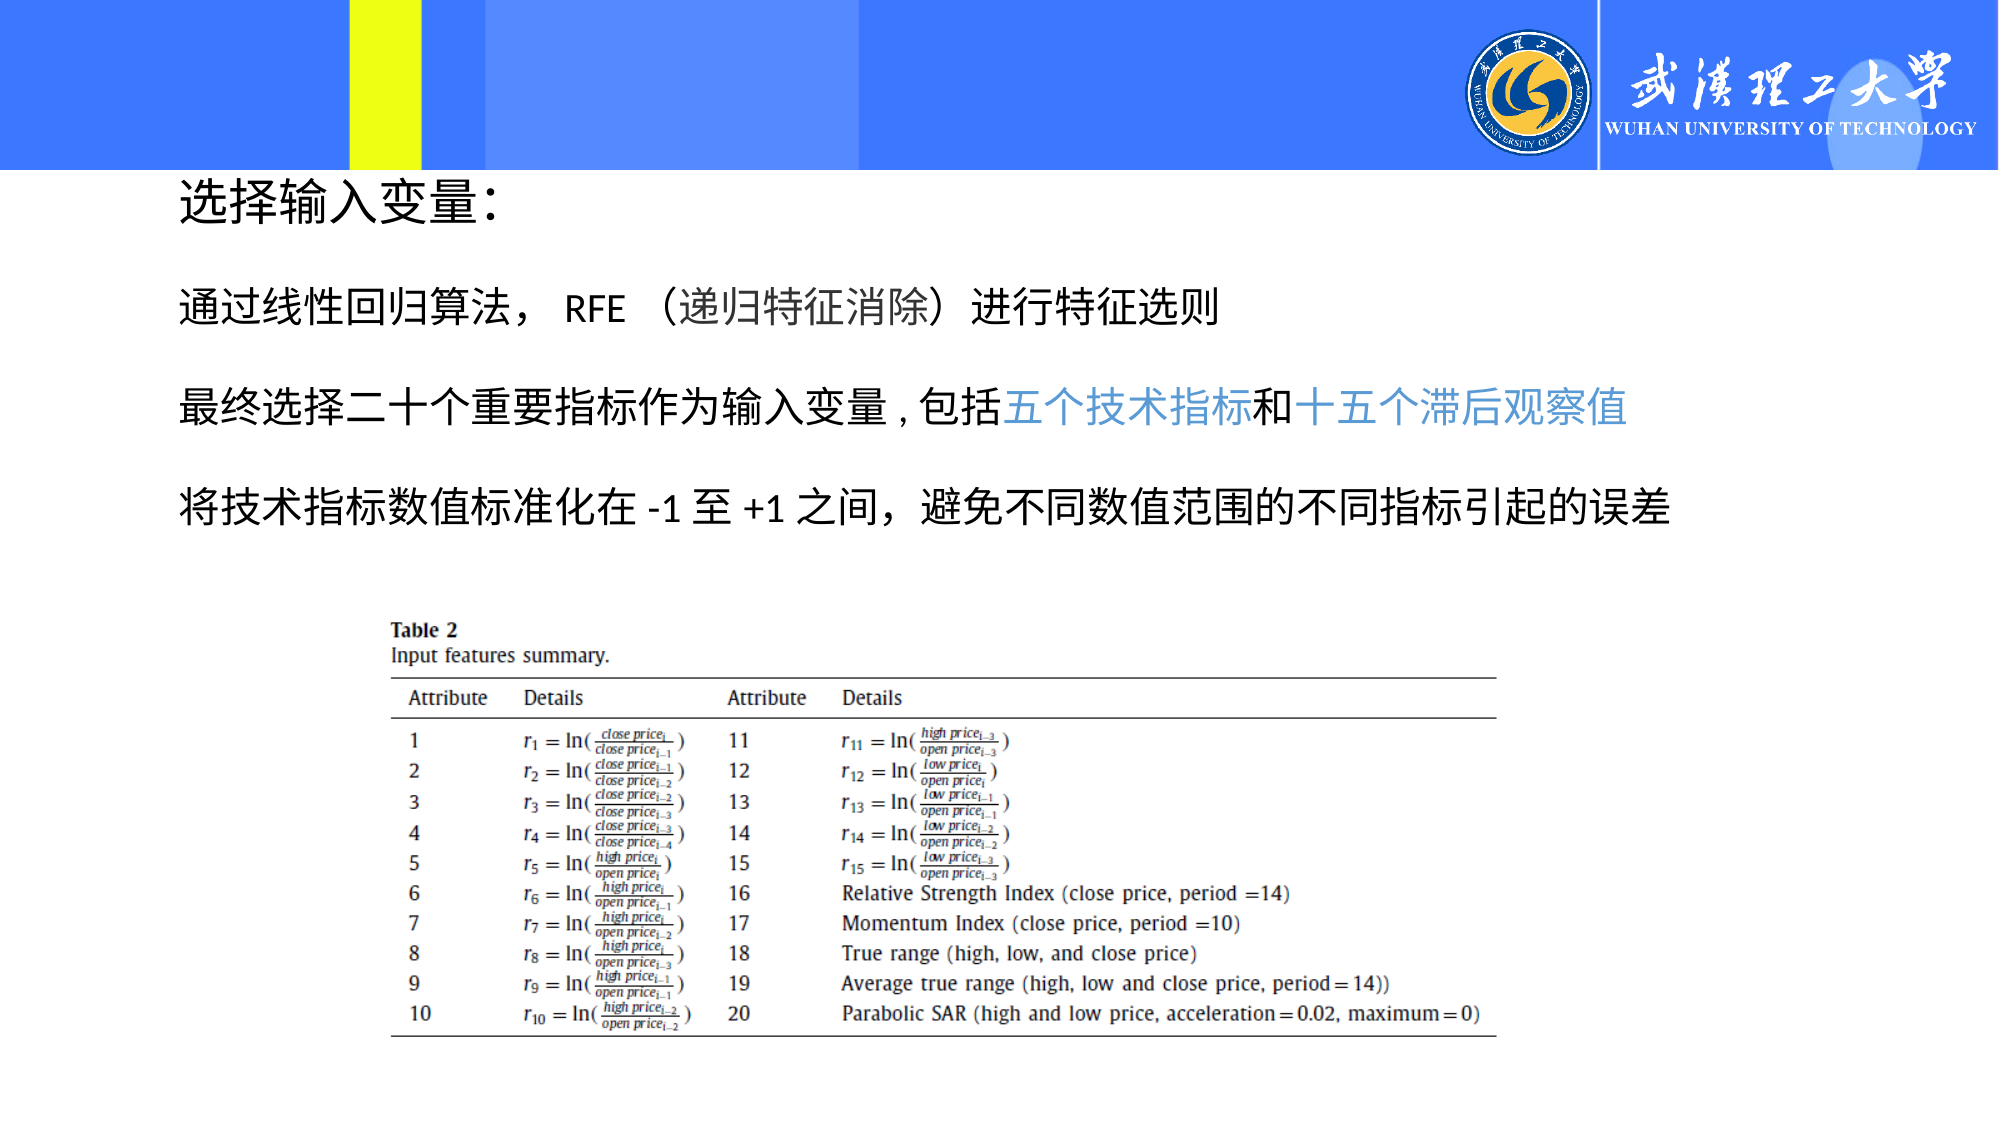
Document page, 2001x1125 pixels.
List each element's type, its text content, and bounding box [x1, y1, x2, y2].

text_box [1465, 29, 1977, 156]
text_box 选择输入变量： 通过线性回归算法，RFE（递归特征消除）进行特征选则 最终选择二十个重要指标作为输入变量,包括五个技术指标和十五个滞后观察值 将技术指标数值标准化在-1至+1之间，避免不同数值范围的不同指标引起的误差 [163, 163, 1837, 689]
picture [0, 0, 1998, 170]
picture [186, 604, 1618, 1072]
